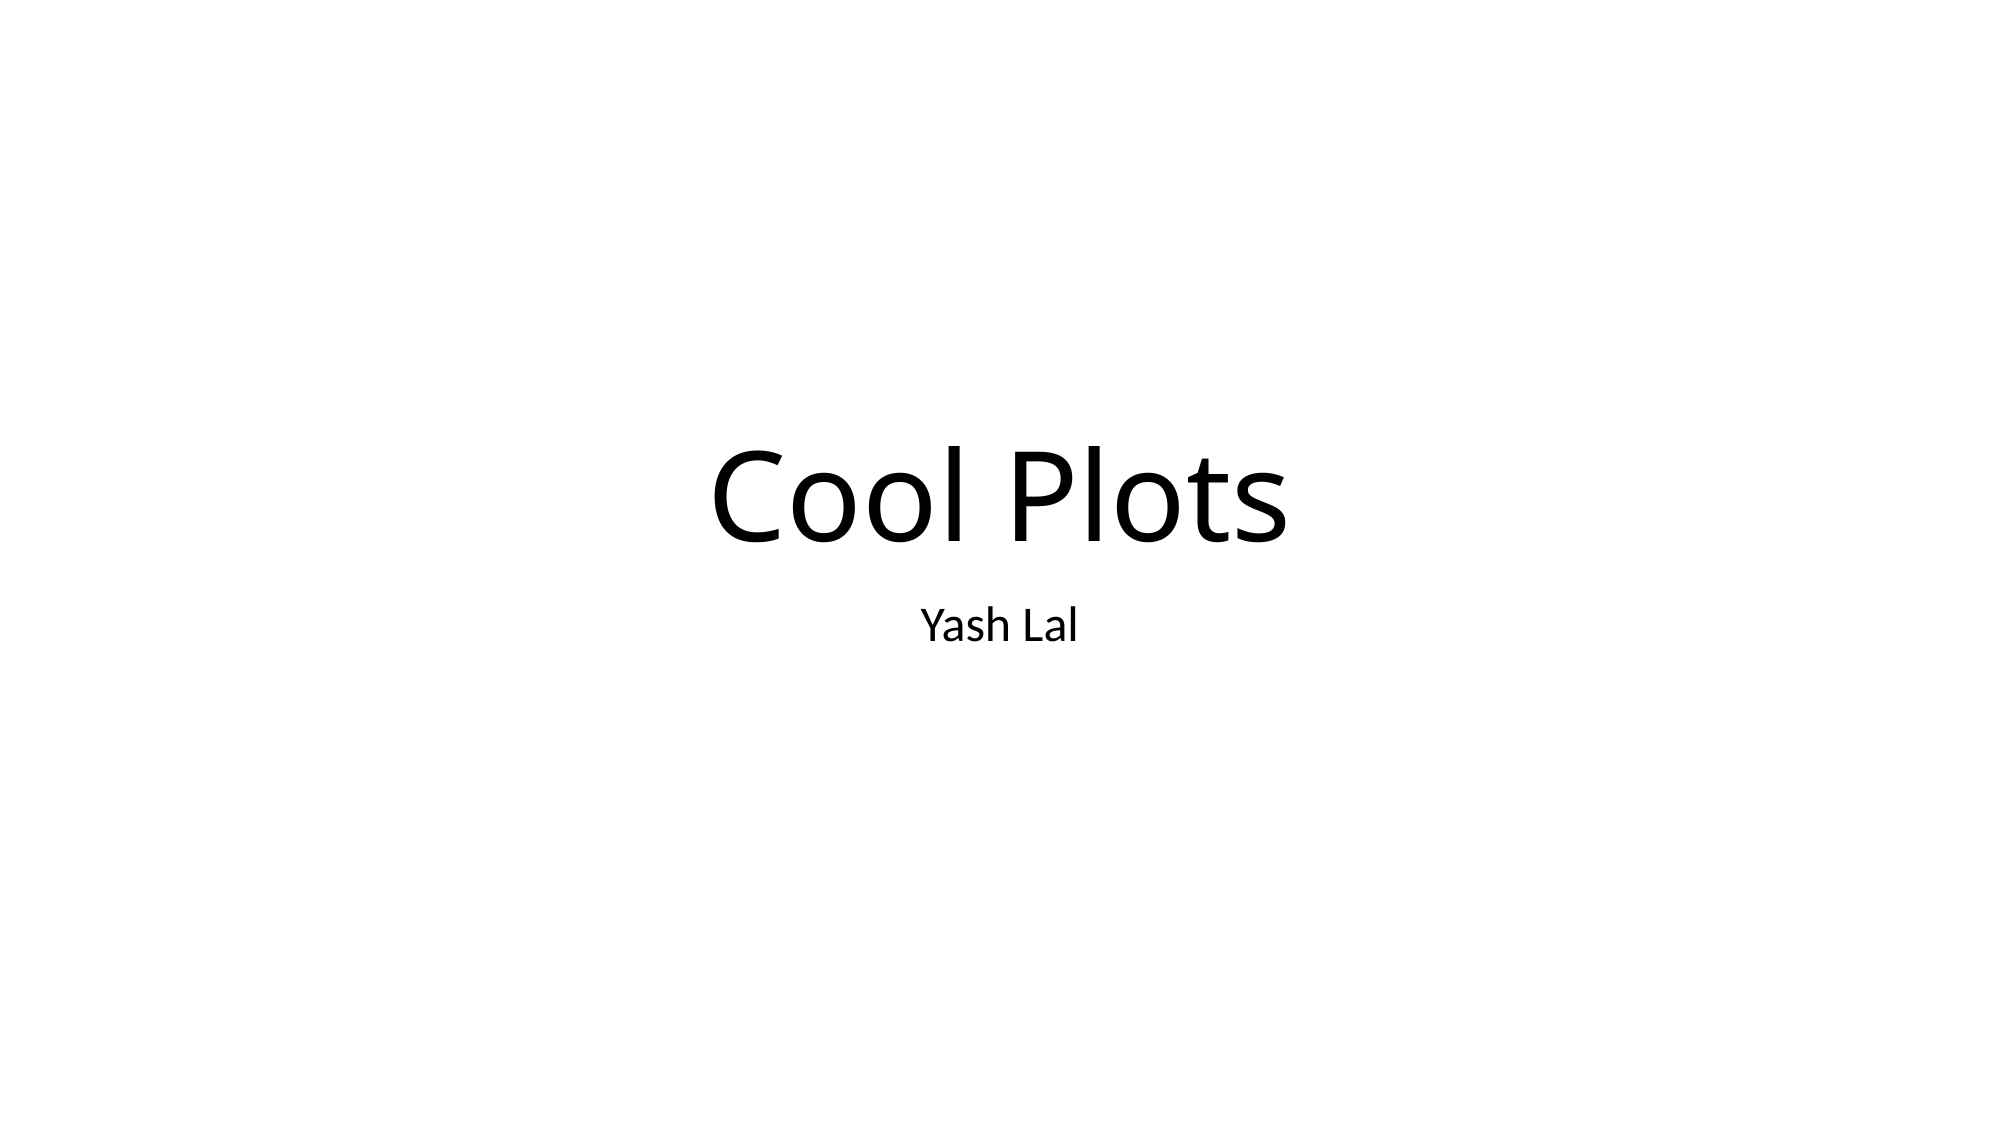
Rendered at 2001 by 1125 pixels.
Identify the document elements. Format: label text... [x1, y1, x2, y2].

title Cool Plots [249, 184, 1750, 576]
subtitle Yash Lal [249, 590, 1750, 863]
